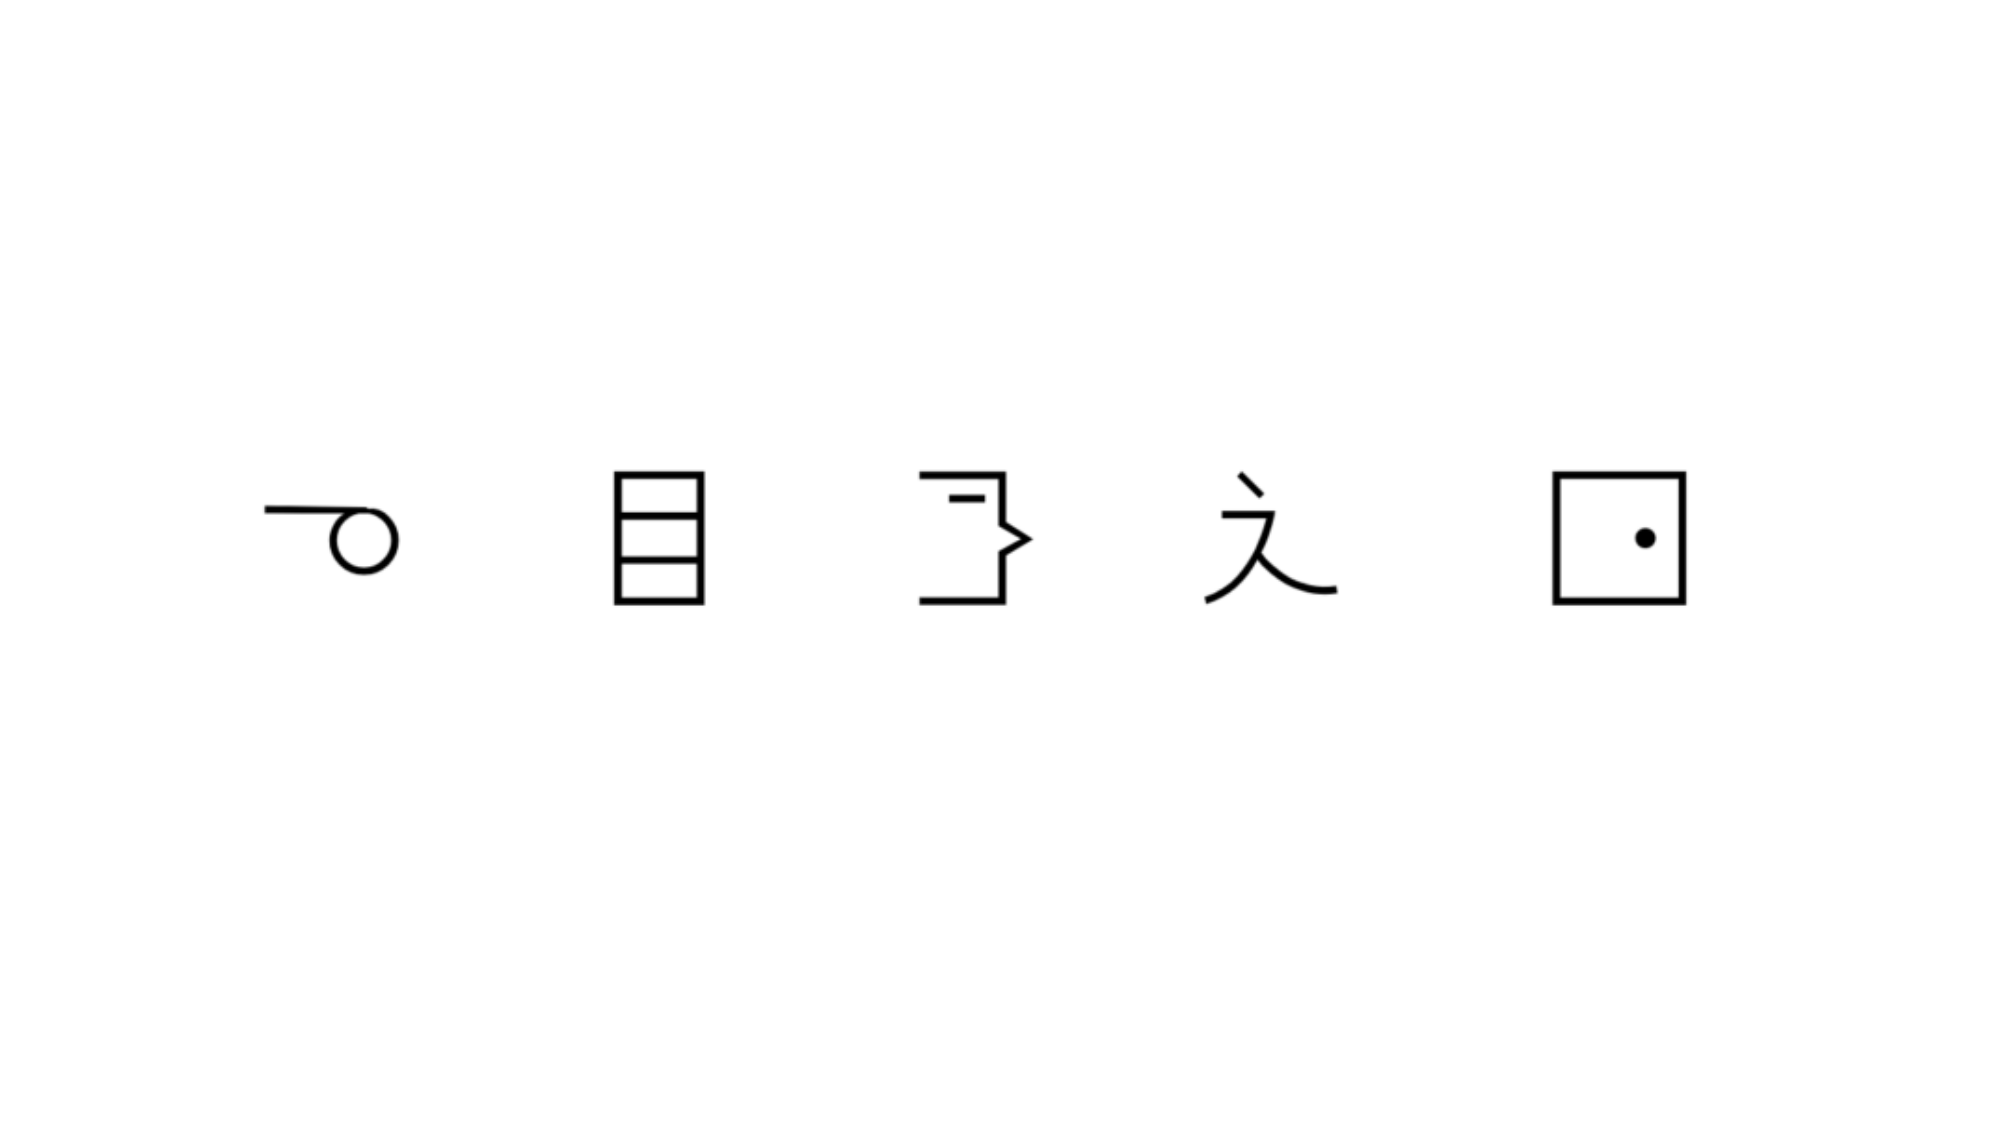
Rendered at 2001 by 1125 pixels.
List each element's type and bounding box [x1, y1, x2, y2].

picture [183, 366, 1776, 738]
